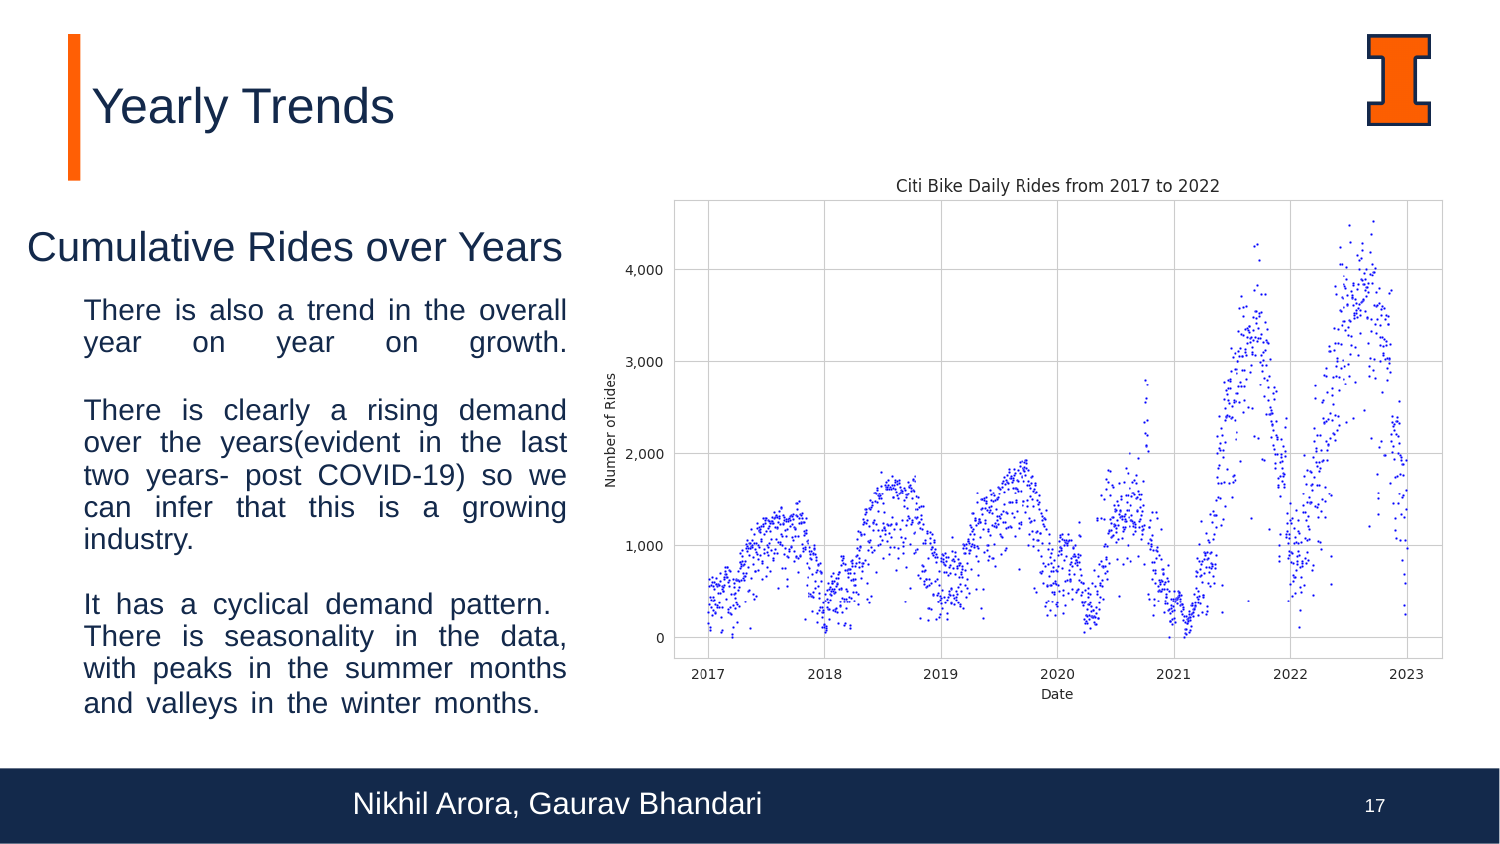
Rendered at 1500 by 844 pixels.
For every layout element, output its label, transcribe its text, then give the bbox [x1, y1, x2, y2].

text_box Nikhil Arora, Gaurav Bhandari [56, 782, 1060, 827]
list There is also a trend in the overall year on year on growth. There is clearly a rising demand over the years(evident in the last two years- post COVID-19) so we can infer that this is a growing industry. It has a cyclical demand pattern. There is seasonality in the data, with peaks in the summer months and valleys in the winter months. [0, 289, 581, 757]
title Yearly Trends [80, 34, 1357, 181]
picture [595, 168, 1451, 710]
list Cumulative Rides over Years [15, 203, 590, 298]
picture [1367, 34, 1431, 126]
slide_number ‹#› [1060, 782, 1397, 827]
